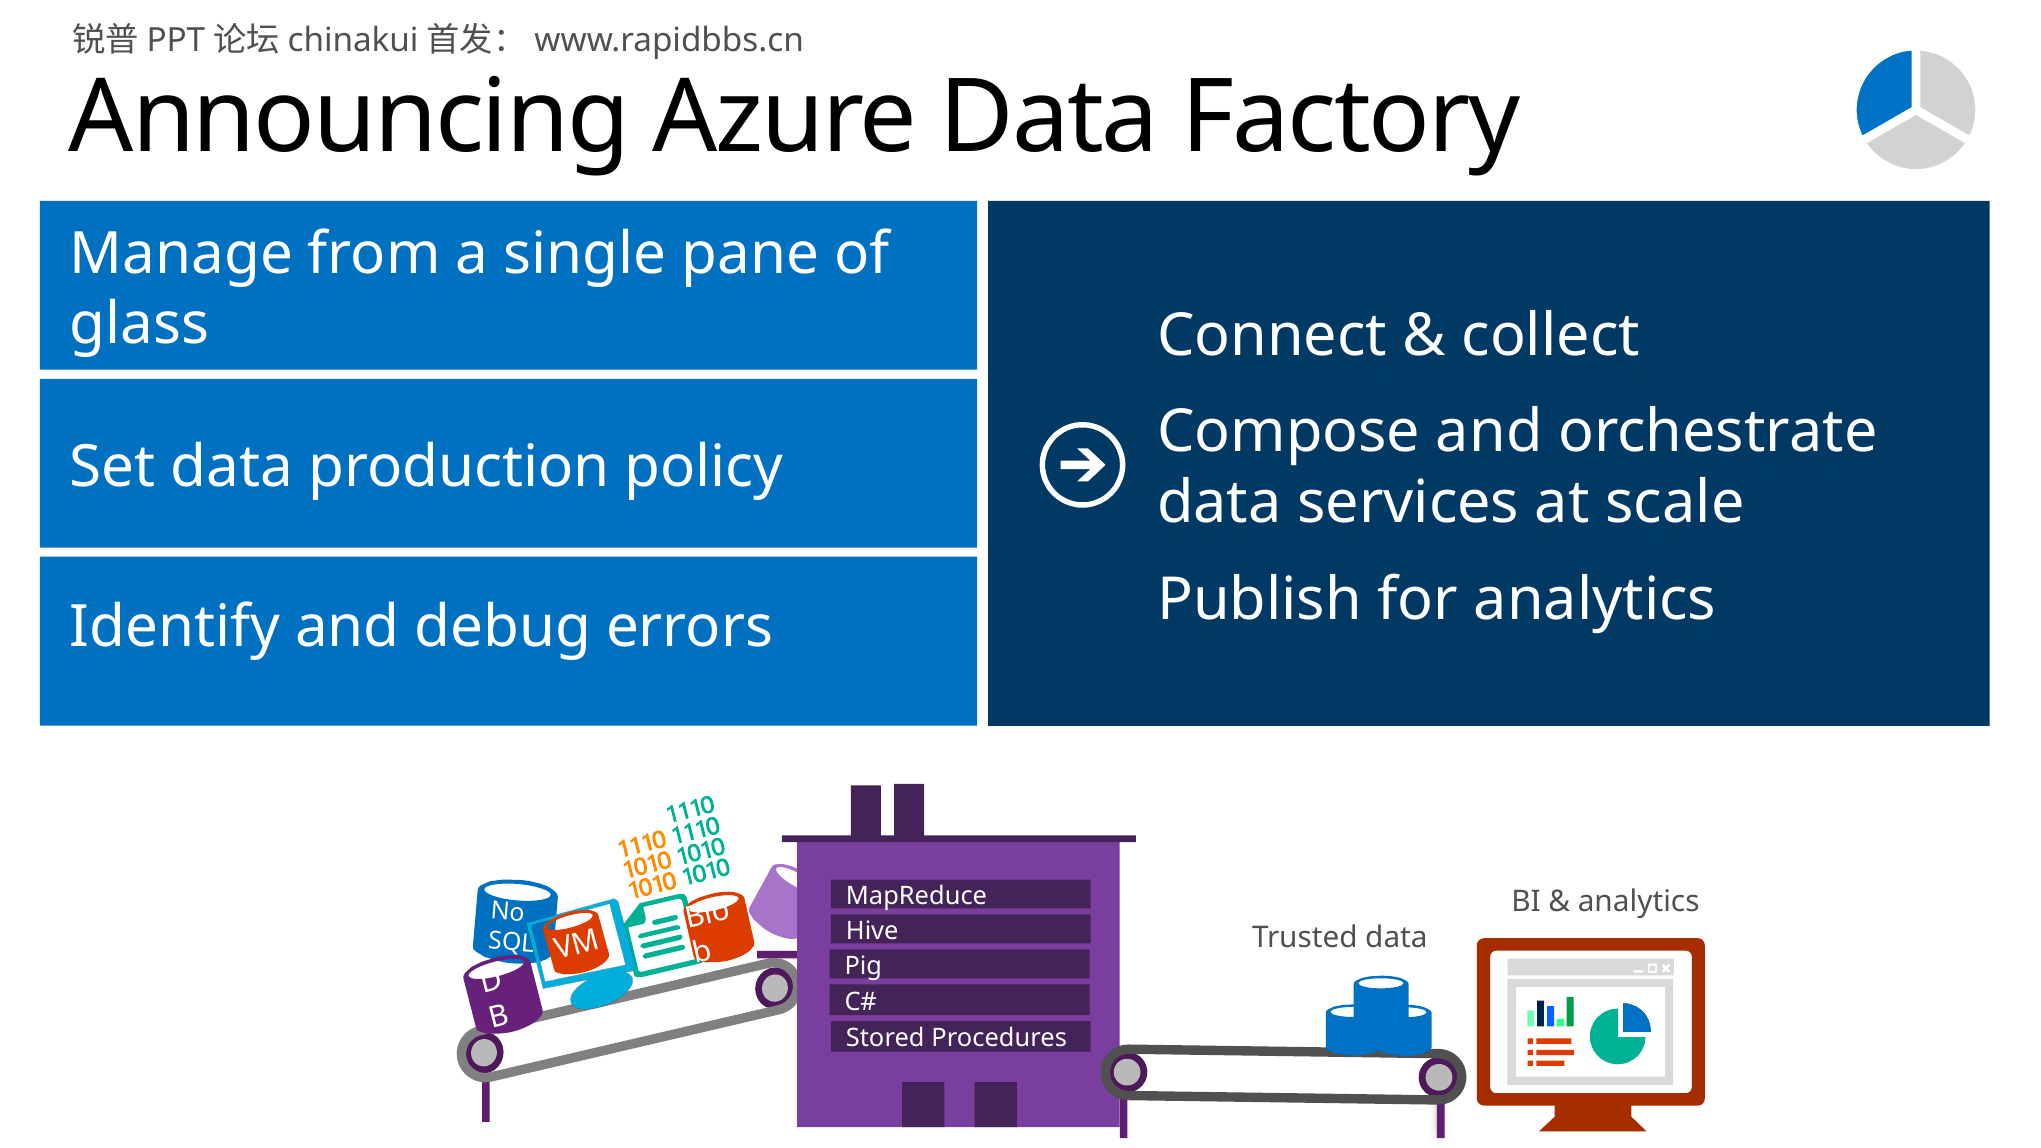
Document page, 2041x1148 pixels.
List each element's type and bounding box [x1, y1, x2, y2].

text_box [1844, 46, 1979, 173]
text_box [1039, 421, 1126, 508]
text_box [0, 0, 2041, 1148]
text_box [457, 783, 1737, 1139]
